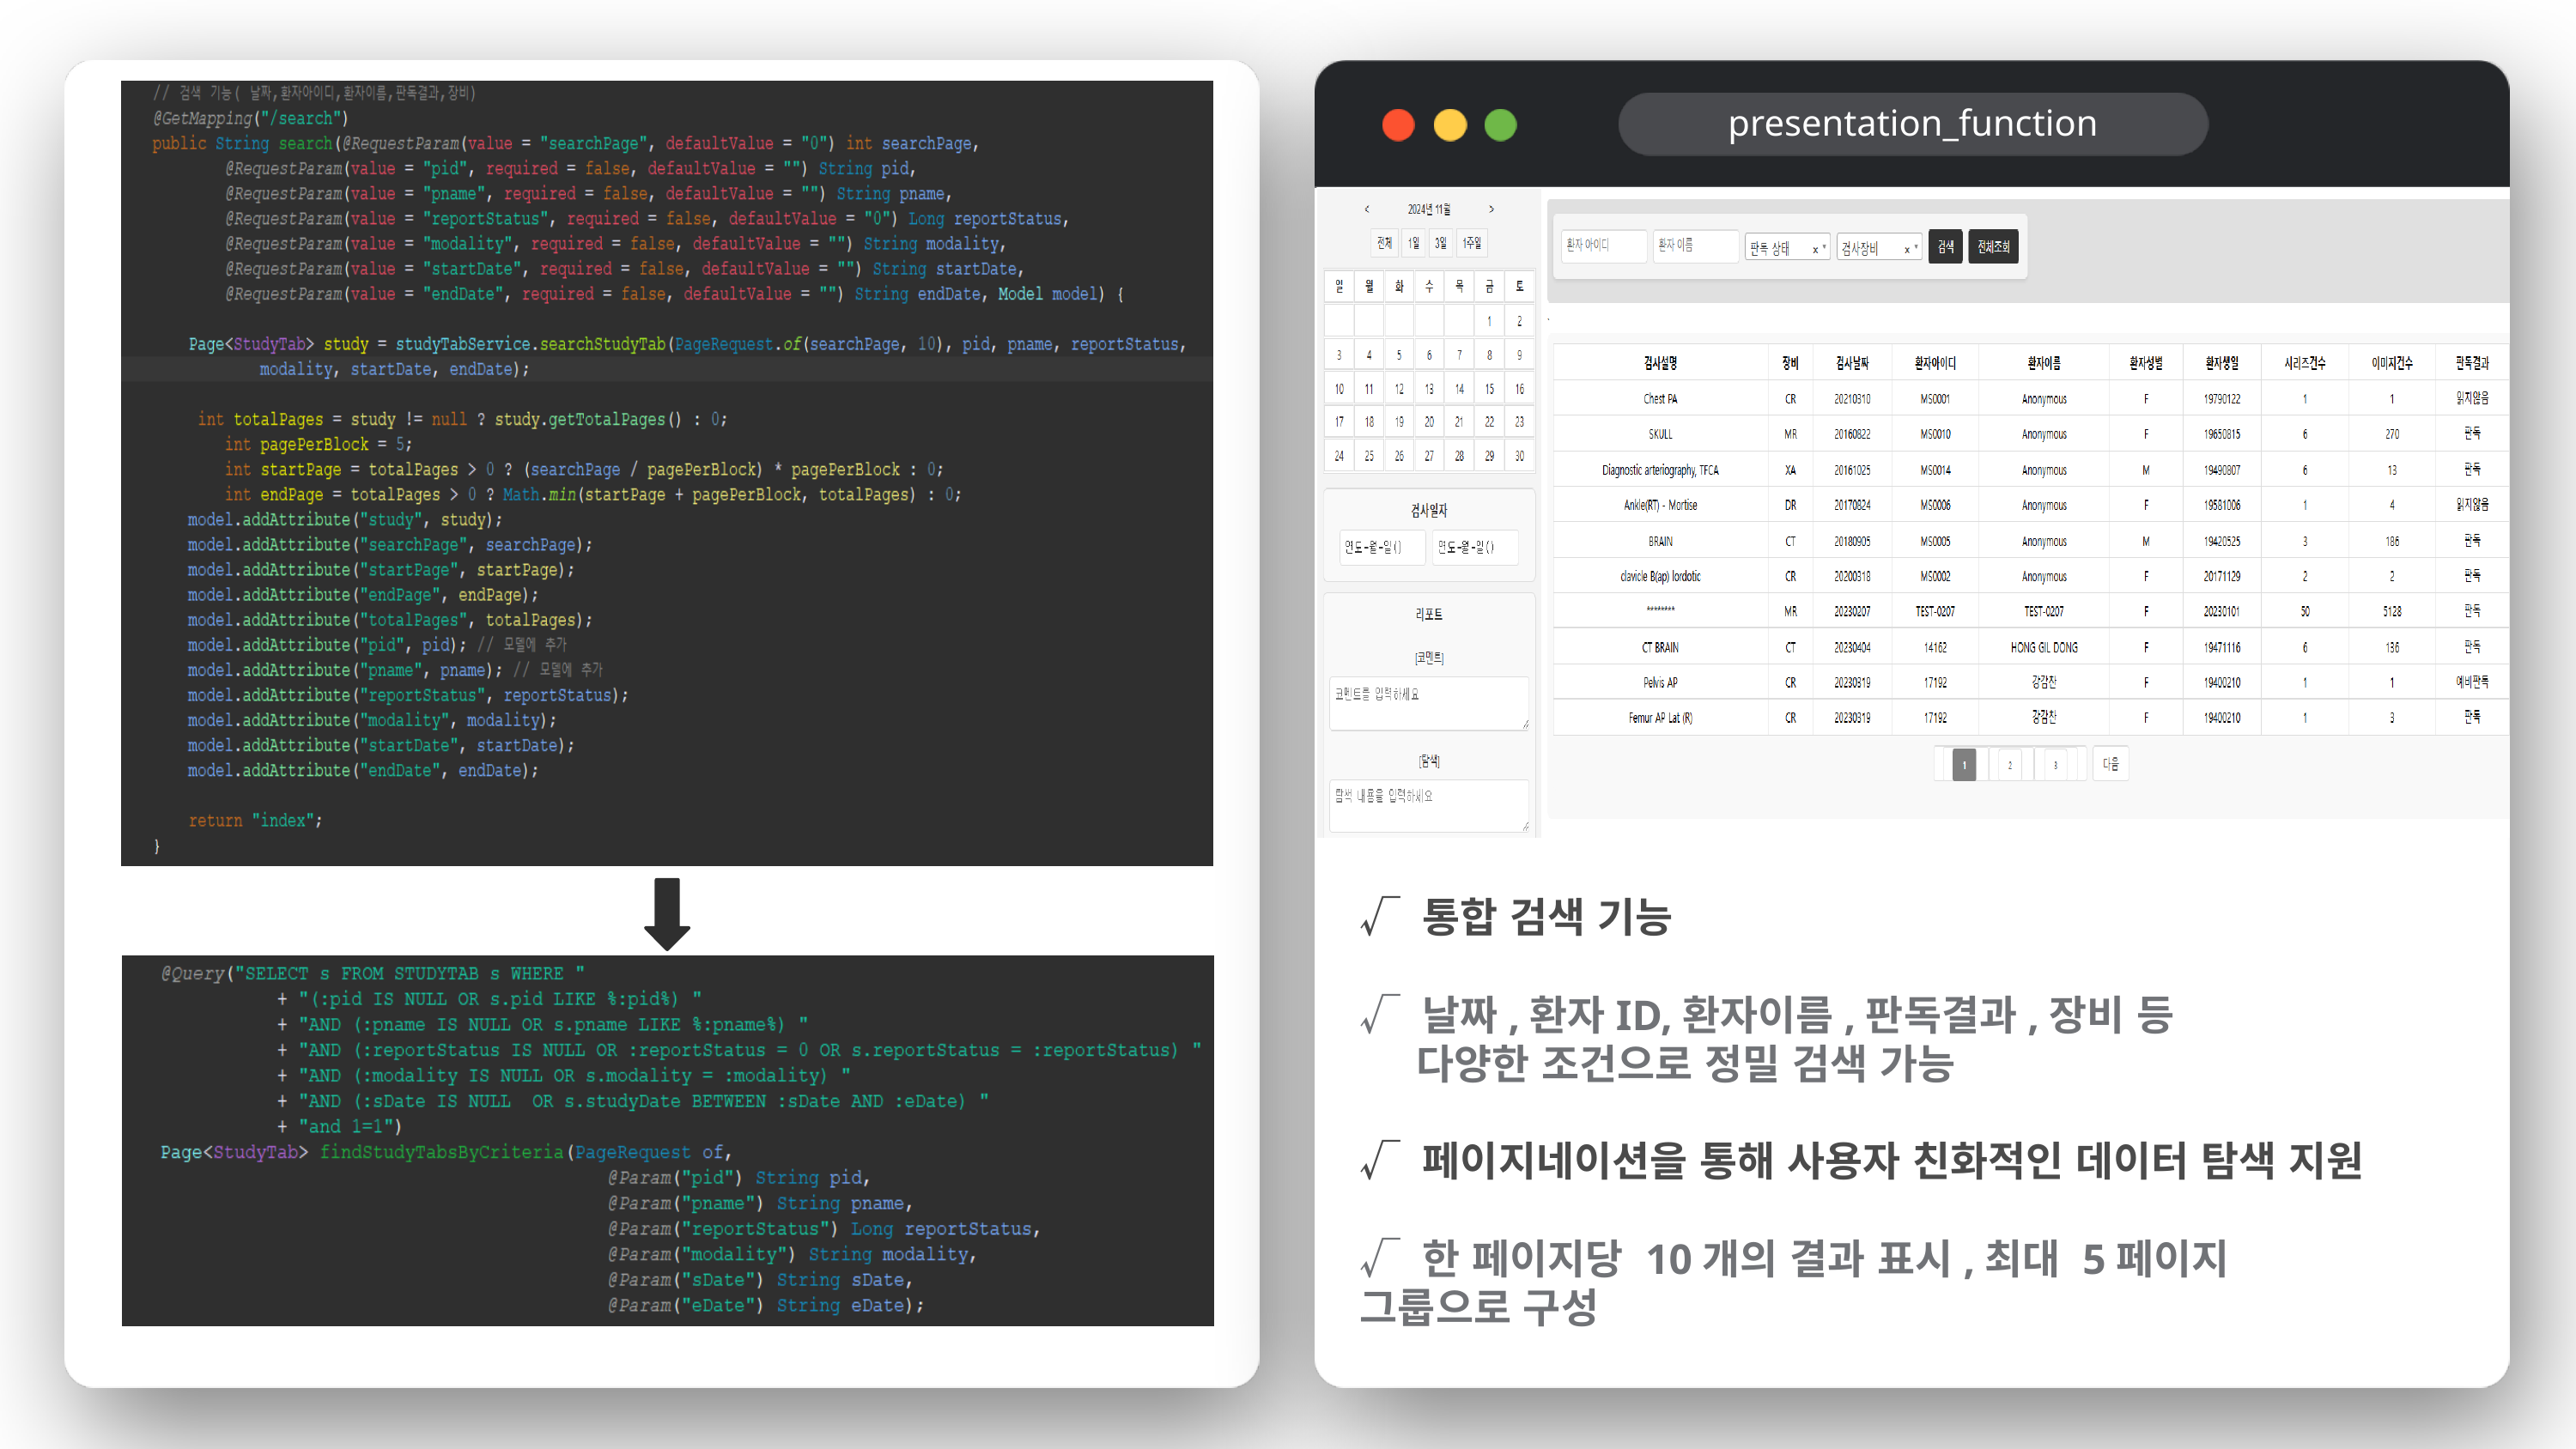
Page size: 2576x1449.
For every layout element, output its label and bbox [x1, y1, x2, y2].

picture [64, 60, 1261, 1388]
picture [1314, 60, 2511, 1388]
